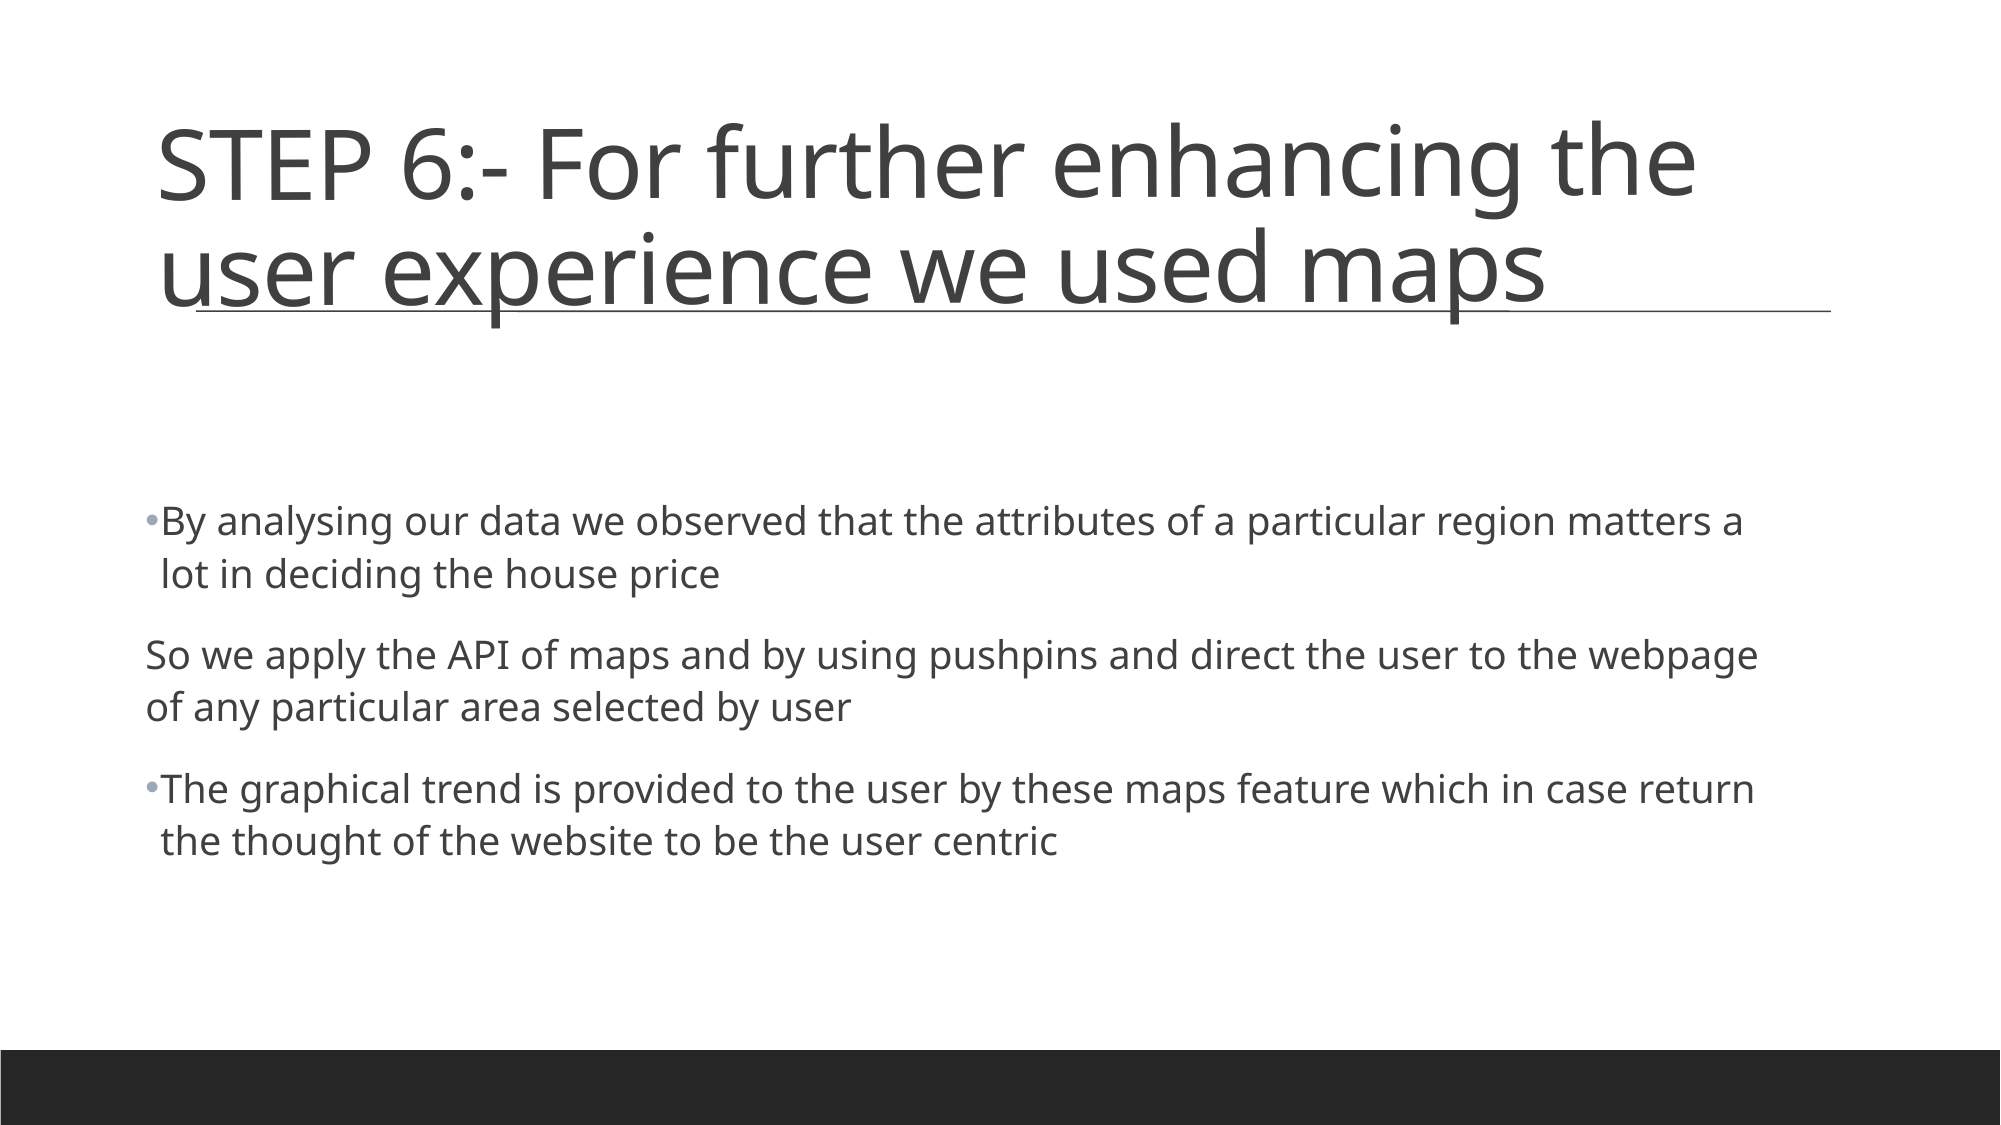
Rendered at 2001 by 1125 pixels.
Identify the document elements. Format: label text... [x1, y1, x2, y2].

text_box STEP 6:- For further enhancing the user experience we used maps [141, 0, 1793, 335]
text_box By analysing our data we observed that the attributes of a particular region matters a lot in deciding the house price So we apply the API of maps and by using pushpins and direct the user to the webpage of any particular area selected by user The graphical trend is provided to the user by these maps feature which in case return the thought of the website to be the user centric [145, 484, 1796, 1102]
